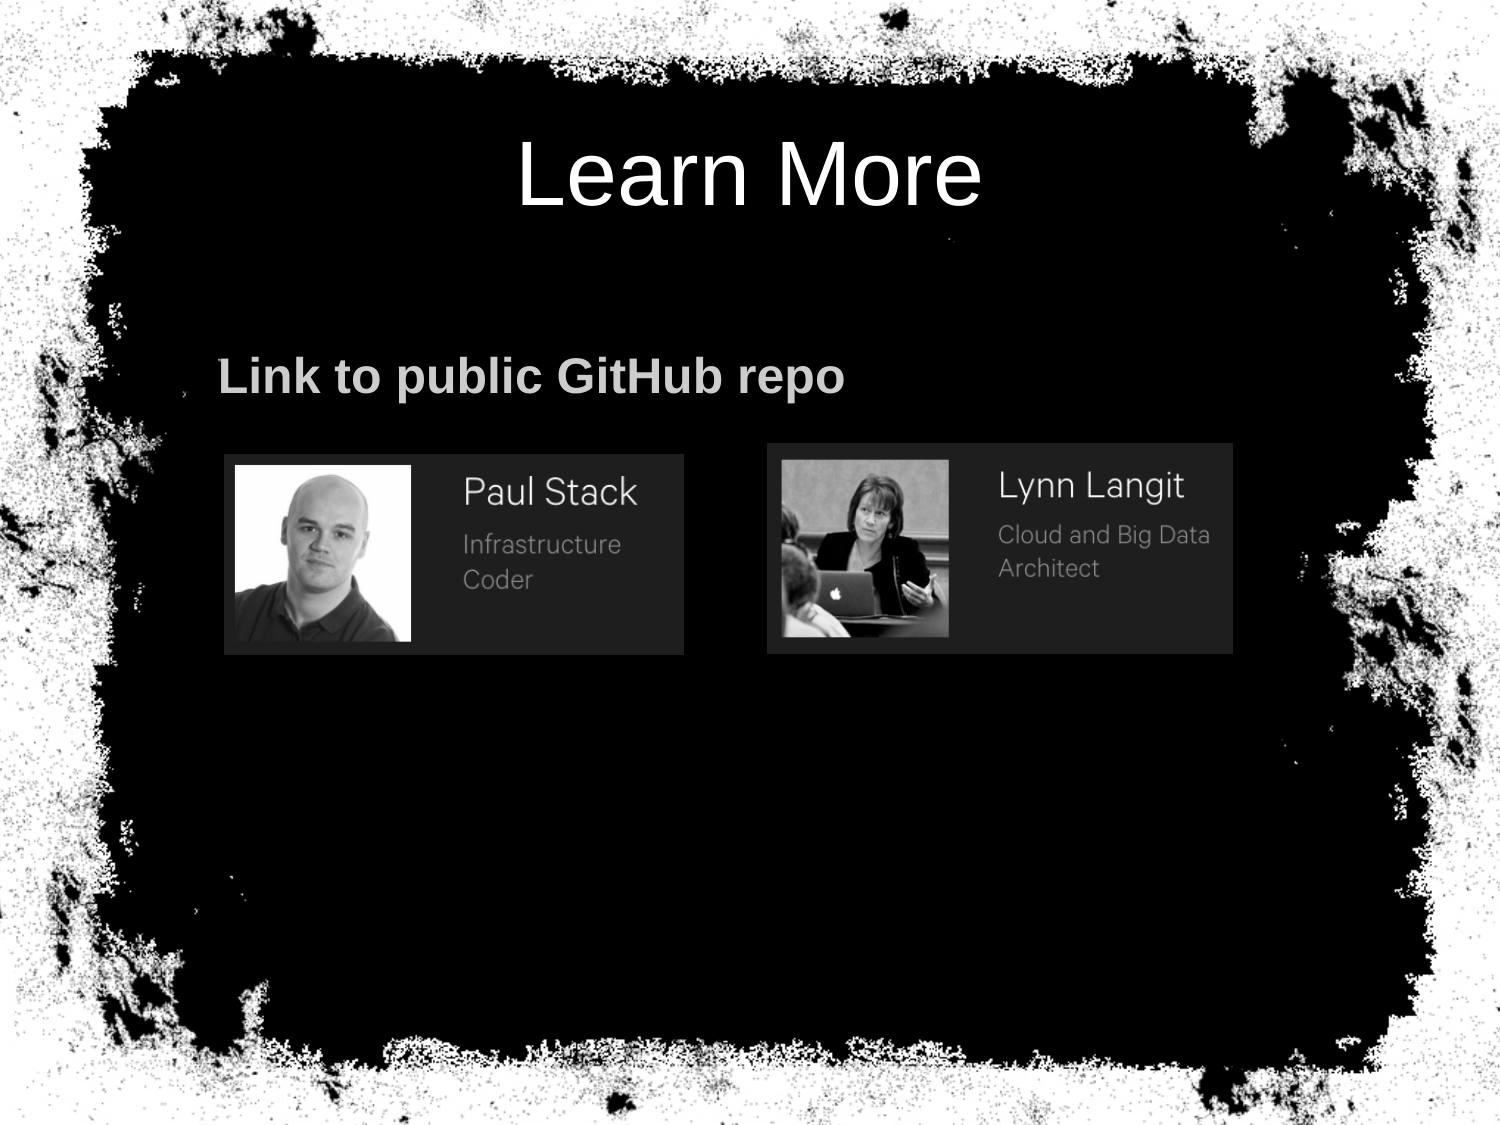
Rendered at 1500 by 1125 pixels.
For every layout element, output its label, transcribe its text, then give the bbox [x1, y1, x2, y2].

list Link to public GitHub repo [202, 275, 1398, 411]
picture [0, 0, 1500, 1125]
title Learn More [103, 59, 1398, 278]
